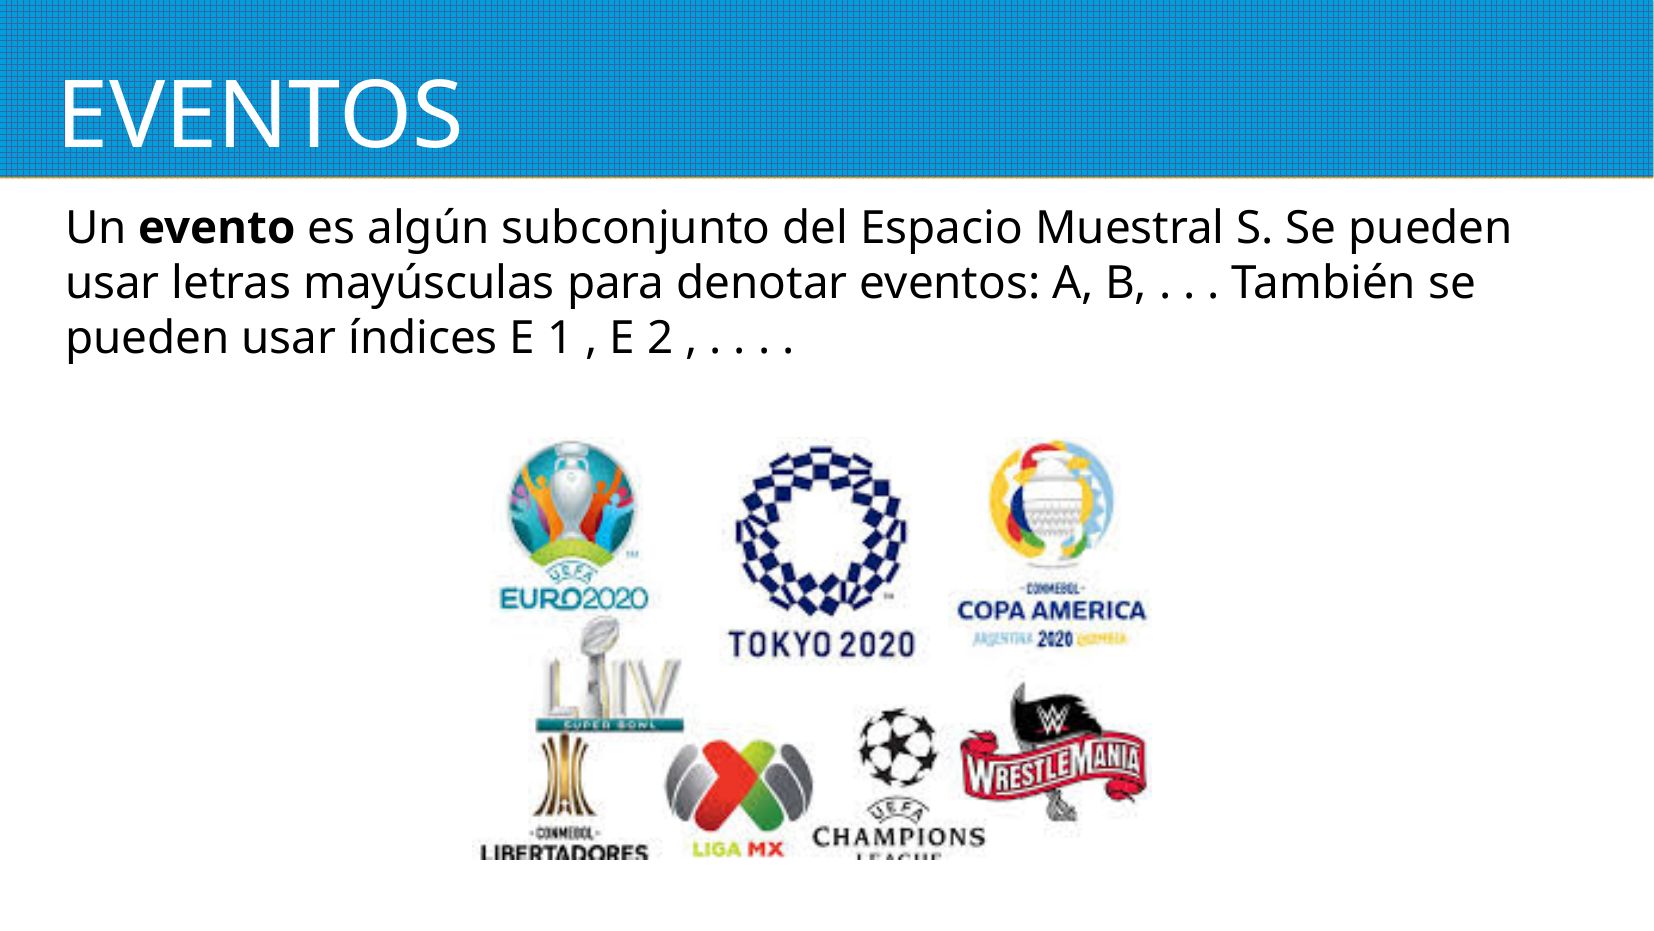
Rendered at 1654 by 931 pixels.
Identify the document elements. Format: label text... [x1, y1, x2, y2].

text_box EVENTOS [56, 11, 1545, 167]
picture [0, 179, 1654, 931]
text_box Un evento es algún subconjunto del Espacio Muestral S. Se pueden usar letras mayúsculas para denotar eventos: A, B, . . . También se pueden usar índices E 1 , E 2 , . . . . [59, 177, 1536, 384]
